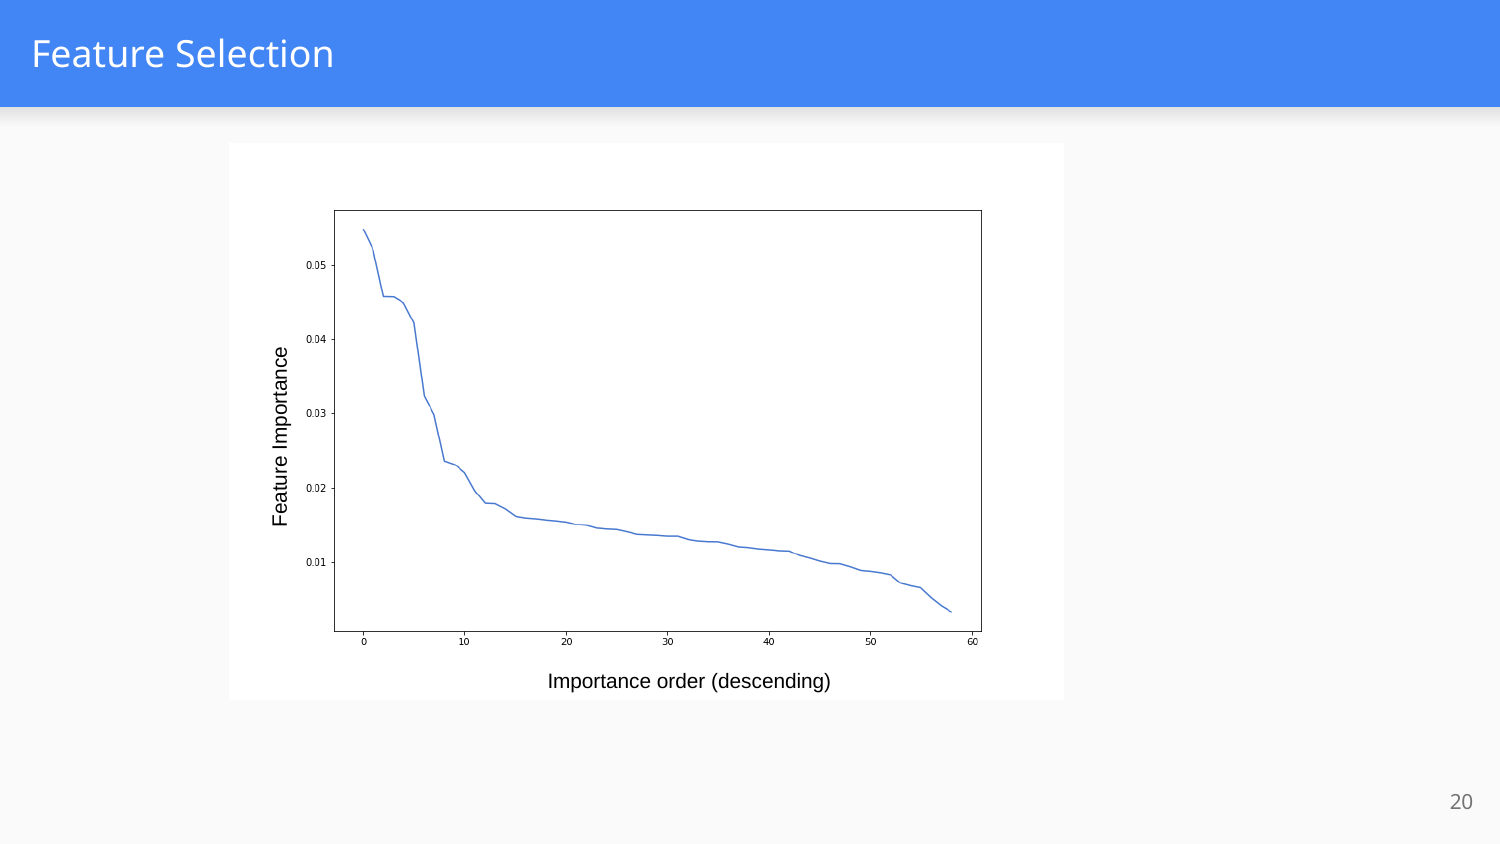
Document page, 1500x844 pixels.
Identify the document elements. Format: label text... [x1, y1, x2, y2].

slide_number ‹#› [1398, 770, 1489, 835]
title Feature Selection [16, 2, 1464, 102]
picture [228, 143, 1064, 701]
